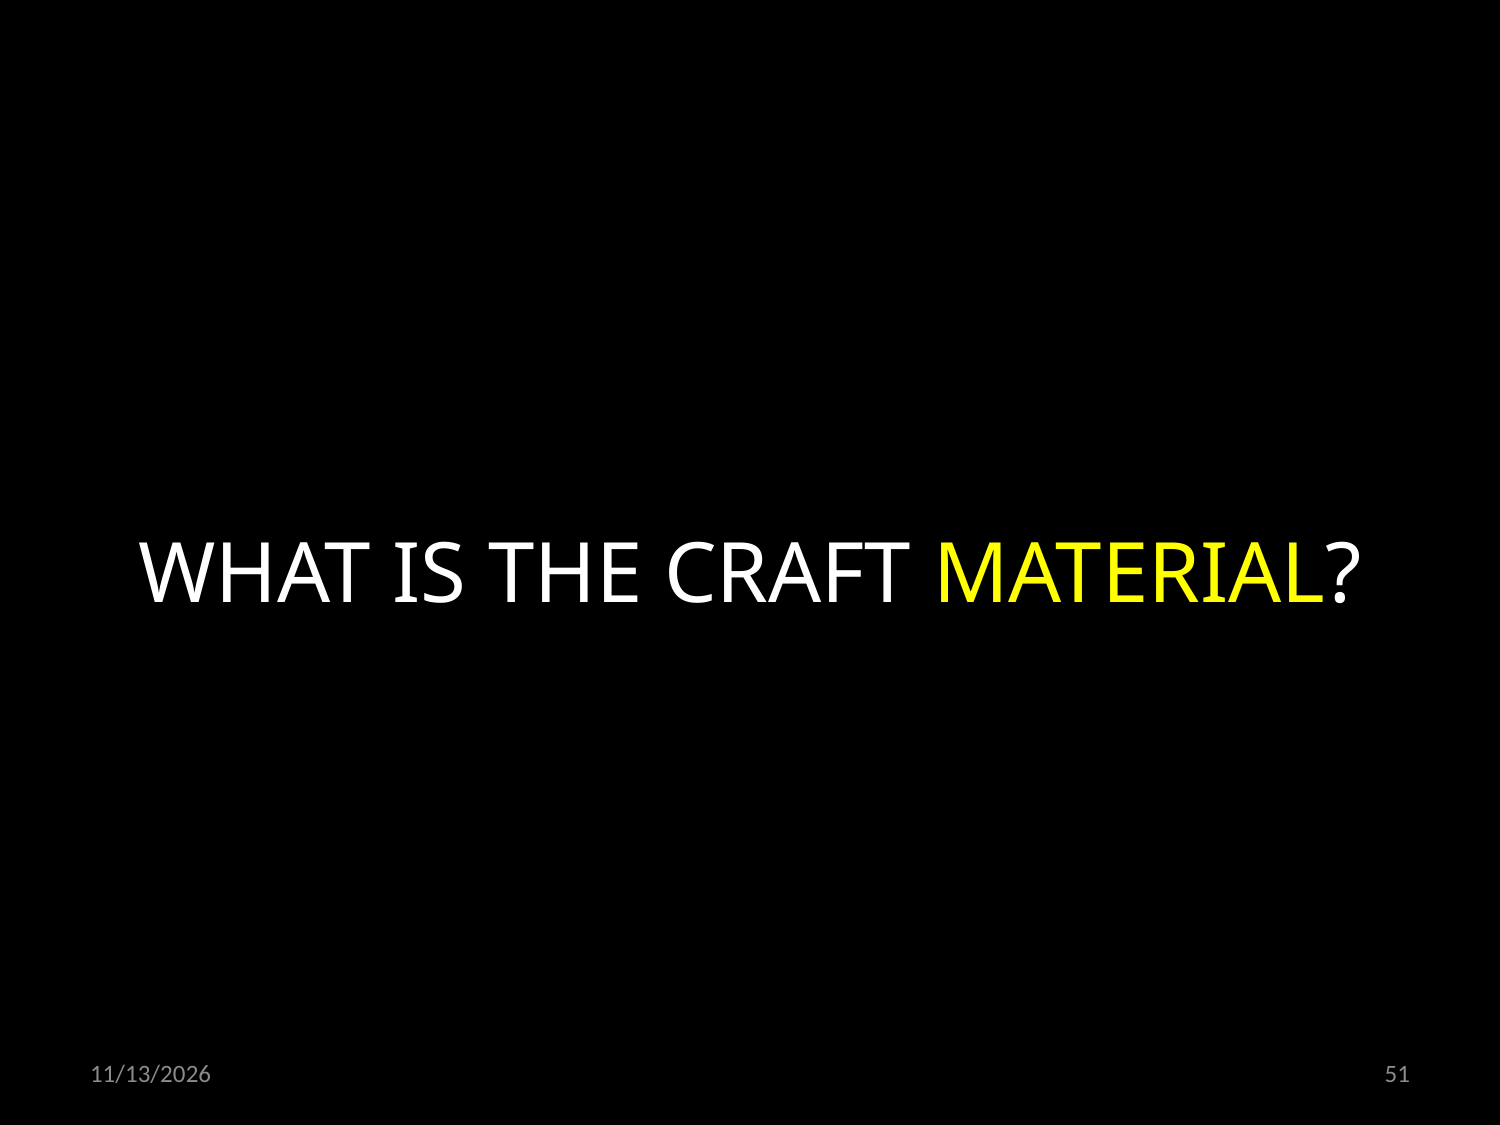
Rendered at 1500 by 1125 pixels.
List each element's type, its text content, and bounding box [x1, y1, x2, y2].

slide_number 51 [1074, 1042, 1425, 1103]
list WHAT IS THE CRAFT MATERIAL? [0, 512, 1500, 614]
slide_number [75, 1042, 425, 1103]
